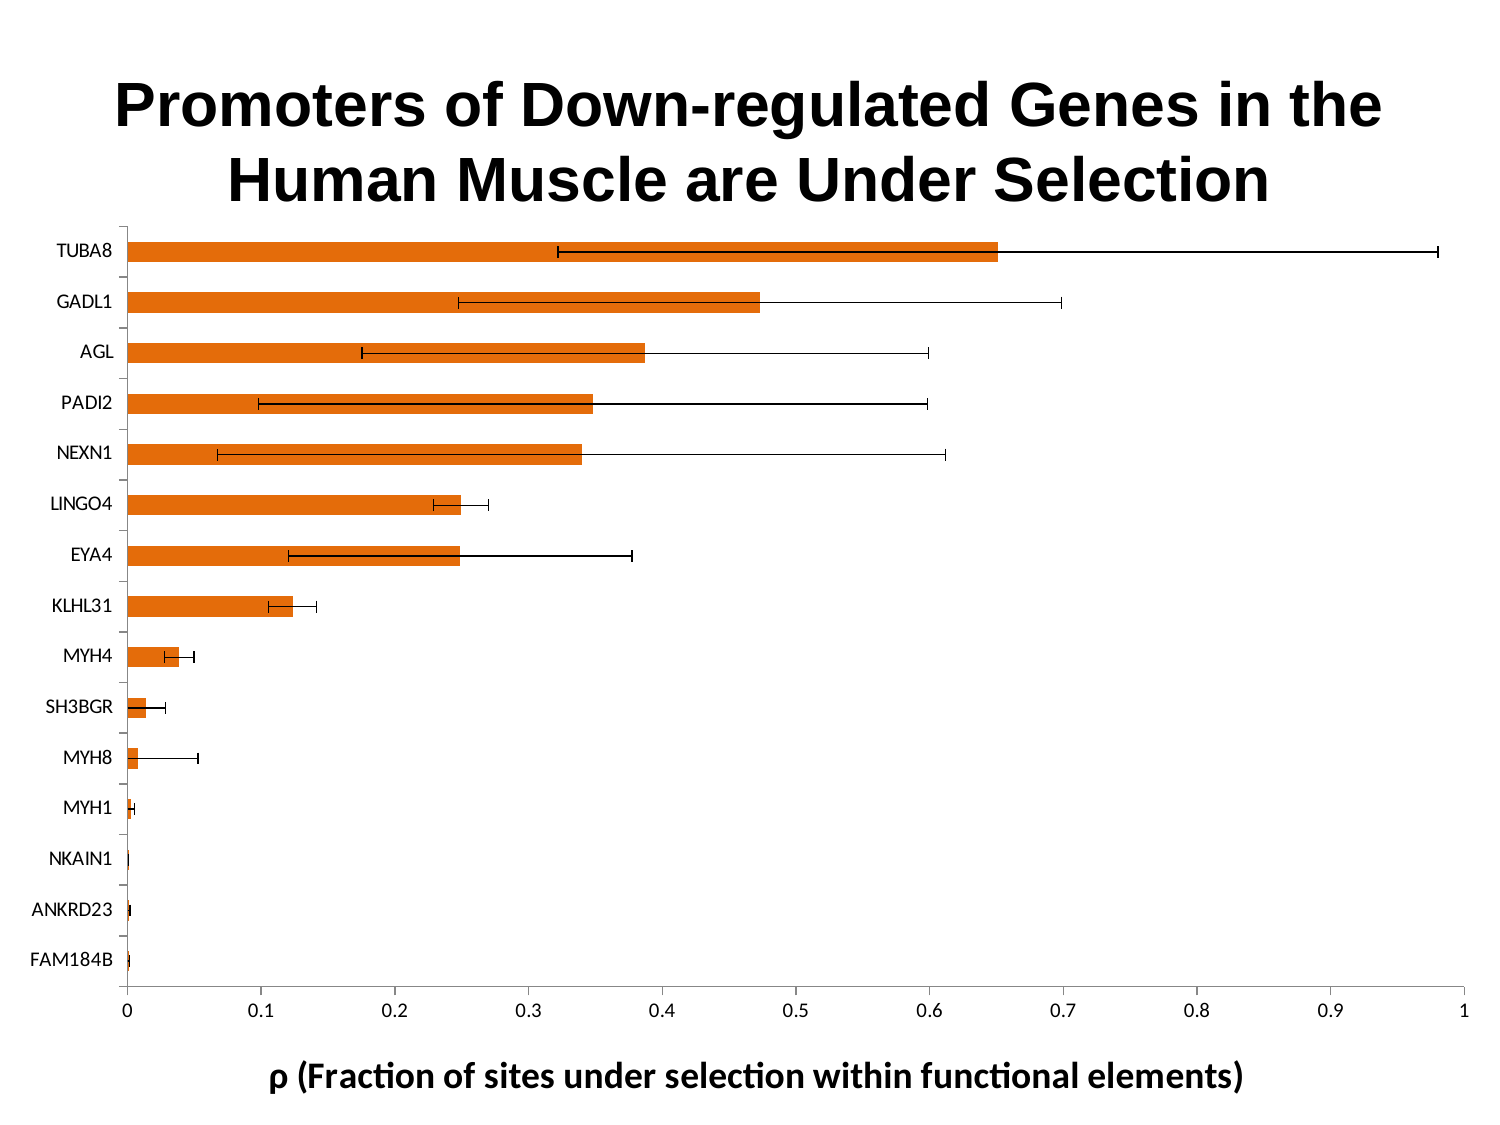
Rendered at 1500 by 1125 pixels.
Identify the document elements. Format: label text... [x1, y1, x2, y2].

chart [0, 208, 1500, 1125]
title Promoters of Down-regulated Genes in the Human Muscle are Under Selection [75, 45, 1425, 206]
